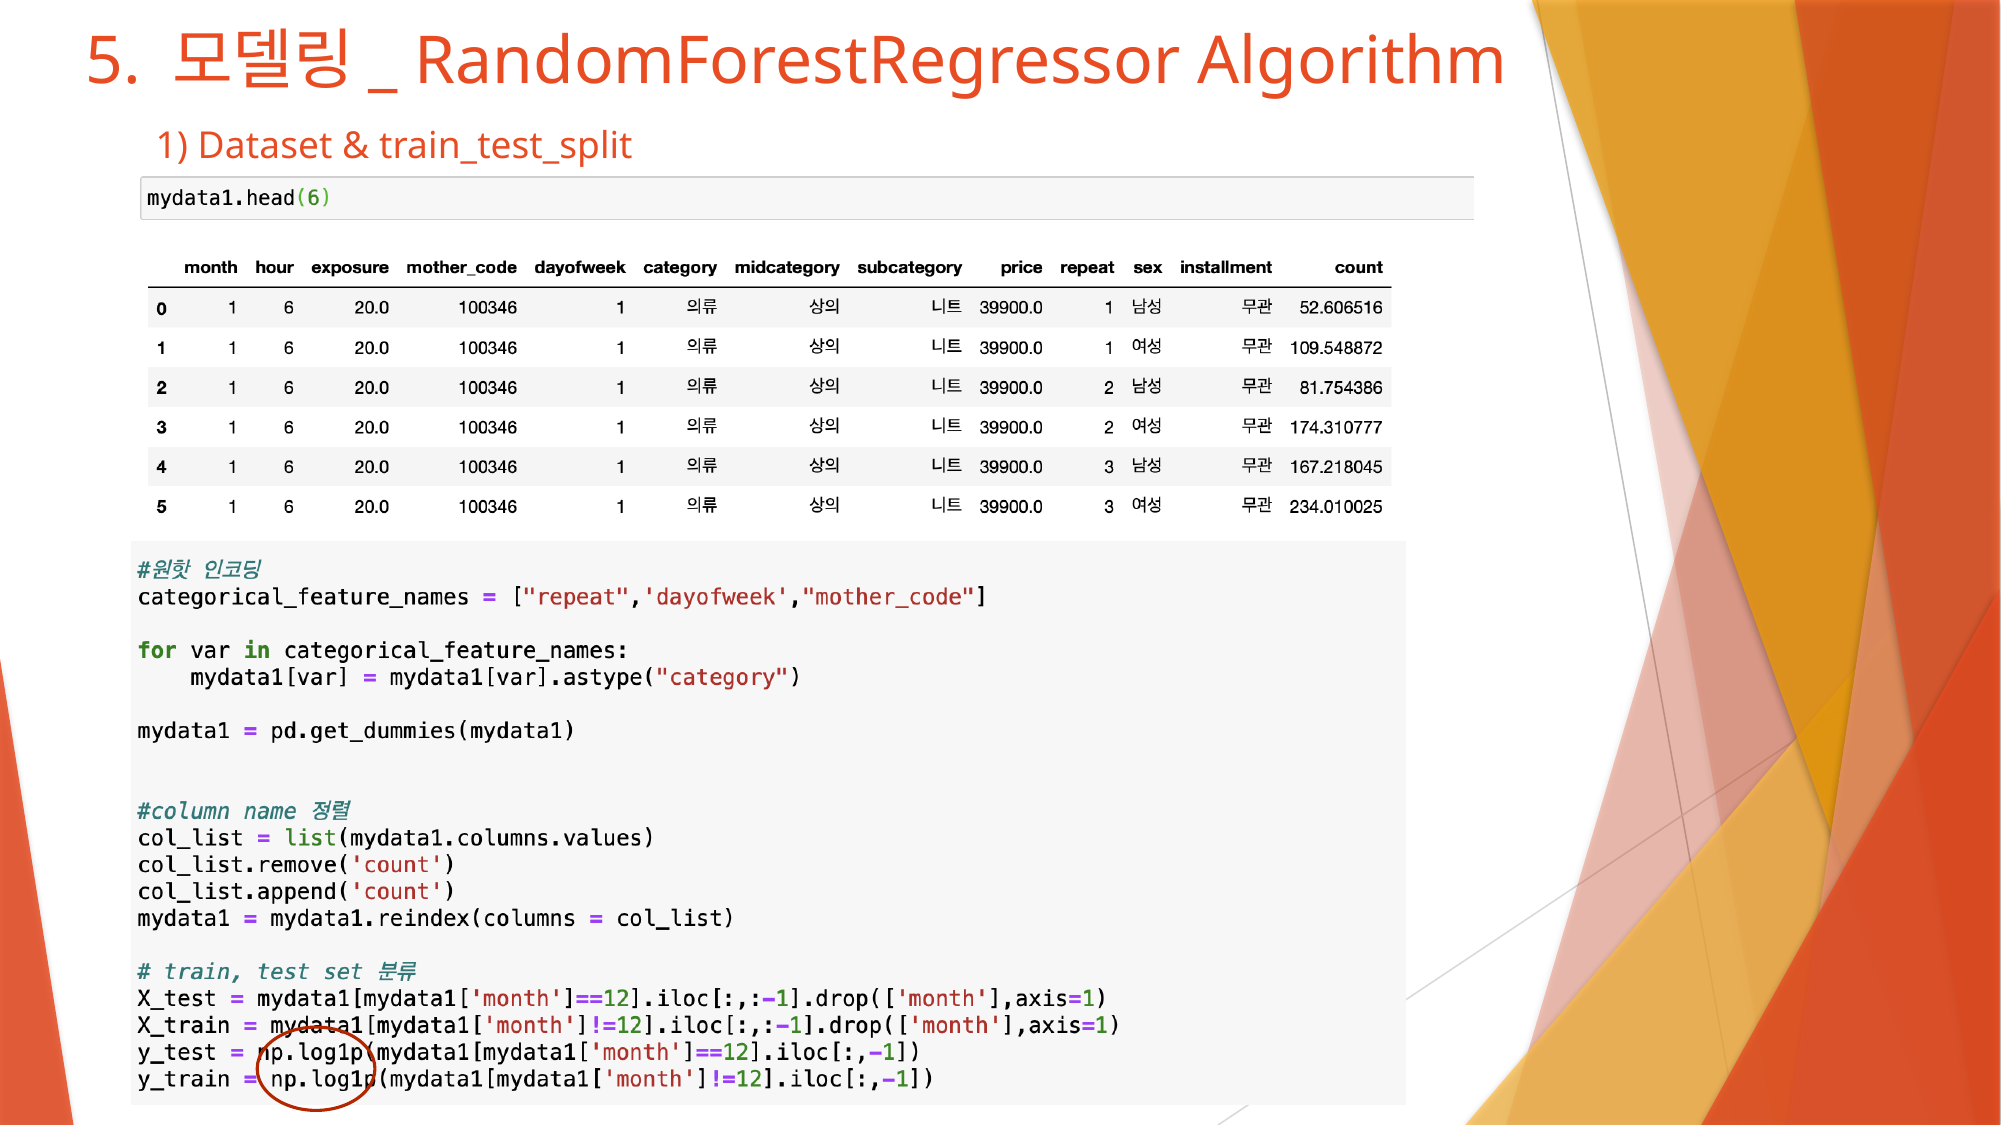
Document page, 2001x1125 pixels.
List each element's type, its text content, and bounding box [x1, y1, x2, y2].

text_box 5. 모델링_ RandomForestRegressor Algorithm [70, 0, 1528, 144]
text_box 1) Dataset & train_test_split [140, 144, 732, 166]
picture [130, 540, 1407, 1106]
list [131, 167, 1475, 533]
